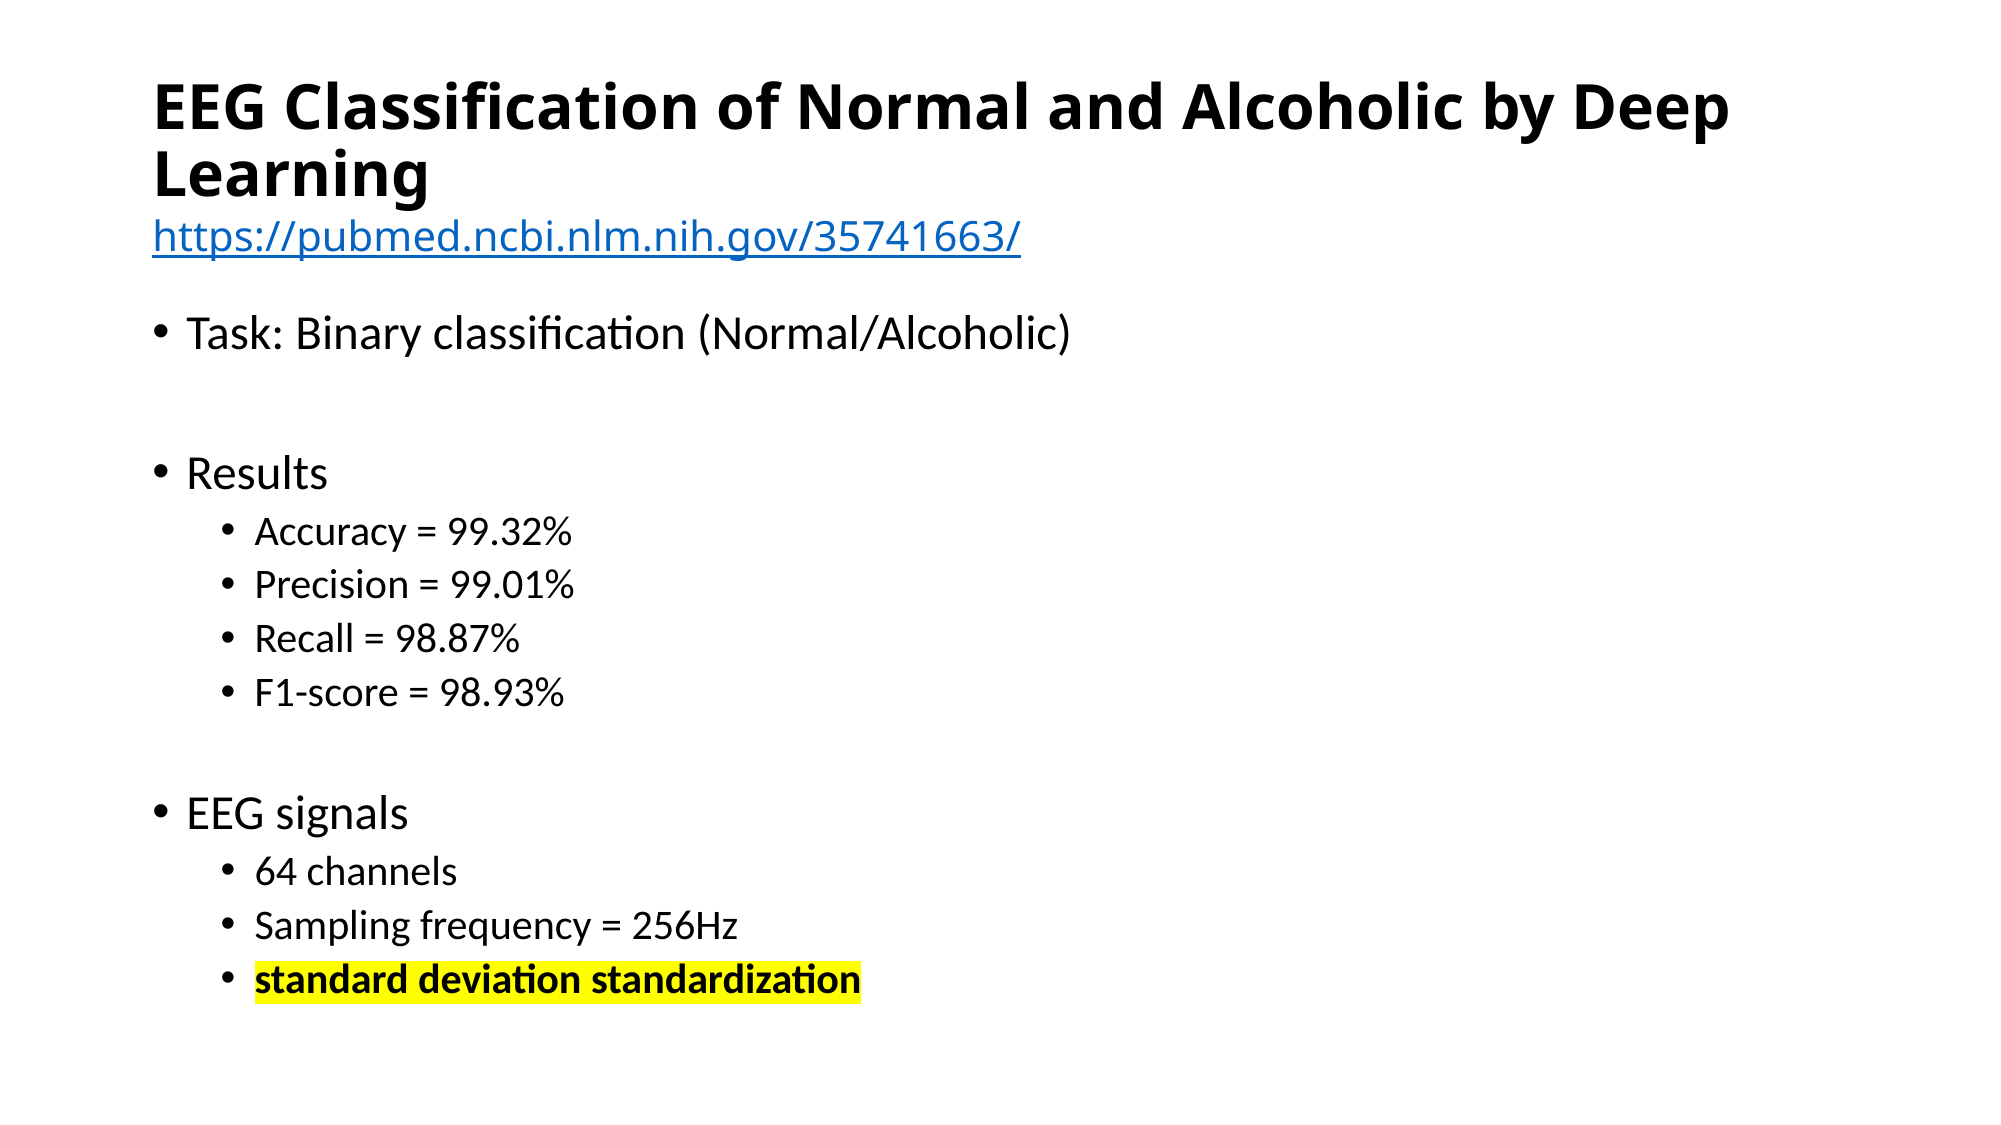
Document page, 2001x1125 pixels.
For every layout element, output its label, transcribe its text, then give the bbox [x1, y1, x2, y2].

list Task: Binary classification (Normal/Alcoholic) Results Accuracy = 99.32% Precision = 99.01% Recall = 98.87% F1-score = 98.93% EEG signals 64 channels Sampling frequency = 256Hz standard deviation standardization [137, 299, 1863, 1014]
title EEG Classification of Normal and Alcoholic by Deep Learning https://pubmed.ncbi.nlm.nih.gov/35741663/ [137, 59, 1863, 278]
